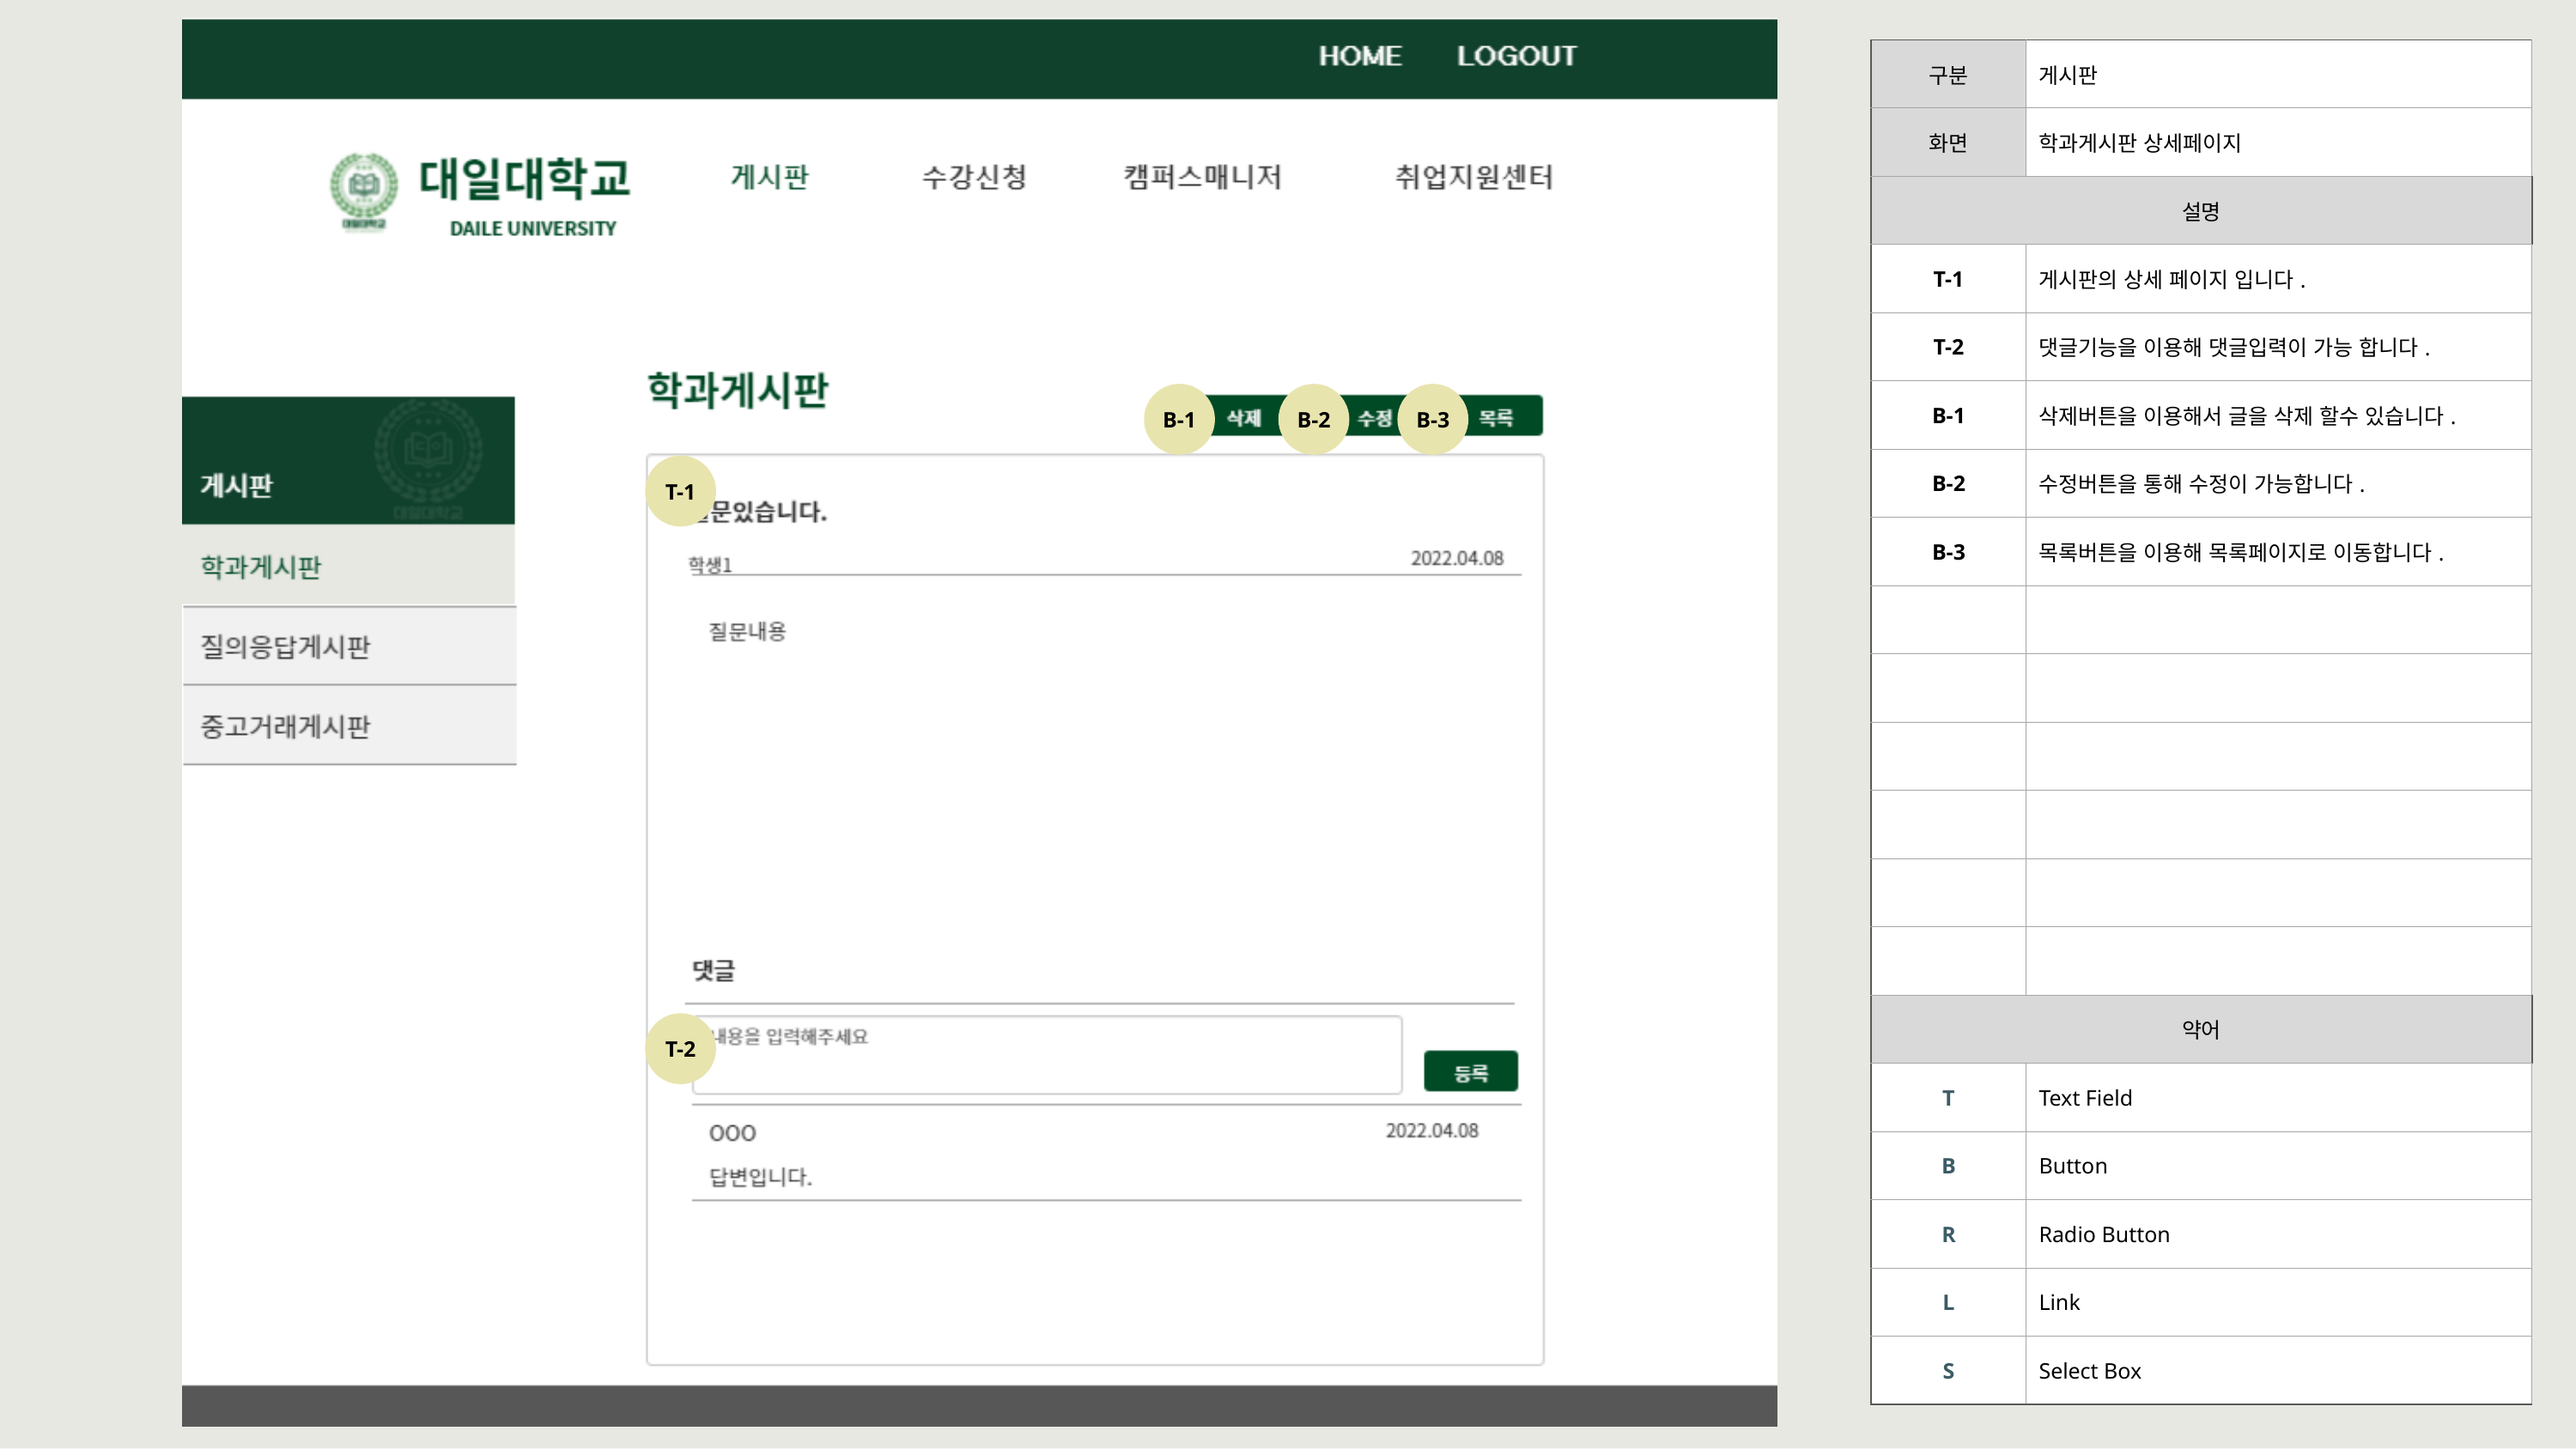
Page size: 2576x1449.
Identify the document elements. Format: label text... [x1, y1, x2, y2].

table_cell [1872, 586, 2026, 653]
table_cell T-1 [1872, 245, 2026, 312]
table_cell [1872, 859, 2026, 926]
table_cell B-1 [1872, 381, 2026, 449]
table_cell T [1872, 1064, 2026, 1131]
table_cell [2026, 927, 2531, 995]
table_cell 게시판의 상세 페이지 입니다. [2026, 245, 2531, 312]
table_cell 약어 [1872, 996, 2531, 1063]
table_cell [1872, 723, 2026, 790]
table_cell T-2 [1872, 313, 2026, 380]
table_cell B-2 [1872, 450, 2026, 517]
table_cell 댓글기능을 이용해 댓글입력이 가능 합니다. [2026, 313, 2531, 380]
text_box [0, 0, 2576, 1449]
table_header 게시판 [2026, 40, 2531, 107]
table_cell 설명 [1872, 177, 2531, 244]
table_cell [1872, 927, 2026, 995]
table_cell Button [2026, 1132, 2531, 1199]
table_cell [1872, 791, 2026, 858]
table_cell 삭제버튼을 이용해서 글을 삭제 할수 있습니다. [2026, 381, 2531, 449]
table_cell S [1872, 1337, 2026, 1404]
table_cell [2026, 723, 2531, 790]
table_cell Link [2026, 1269, 2531, 1336]
table_cell [1872, 654, 2026, 722]
table_cell [2026, 586, 2531, 653]
table_cell [2026, 859, 2531, 926]
table_cell [2026, 791, 2531, 858]
table_cell 화면 [1872, 108, 2026, 176]
table_cell Text Field [2026, 1064, 2531, 1131]
table_cell L [1872, 1269, 2026, 1336]
table_cell [2026, 654, 2531, 722]
table_cell 학과게시판 상세페이지 [2026, 108, 2531, 176]
picture [182, 18, 1777, 1428]
table_cell R [1872, 1200, 2026, 1268]
table_header 구분 [1872, 40, 2026, 107]
table_cell 목록버튼을 이용해 목록페이지로 이동합니다. [2026, 518, 2531, 585]
table_cell 수정버튼을 통해 수정이 가능합니다. [2026, 450, 2531, 517]
table_cell Select Box [2026, 1337, 2531, 1404]
table_cell Radio Button [2026, 1200, 2531, 1268]
table_cell B-3 [1872, 518, 2026, 585]
table_cell B [1872, 1132, 2026, 1199]
